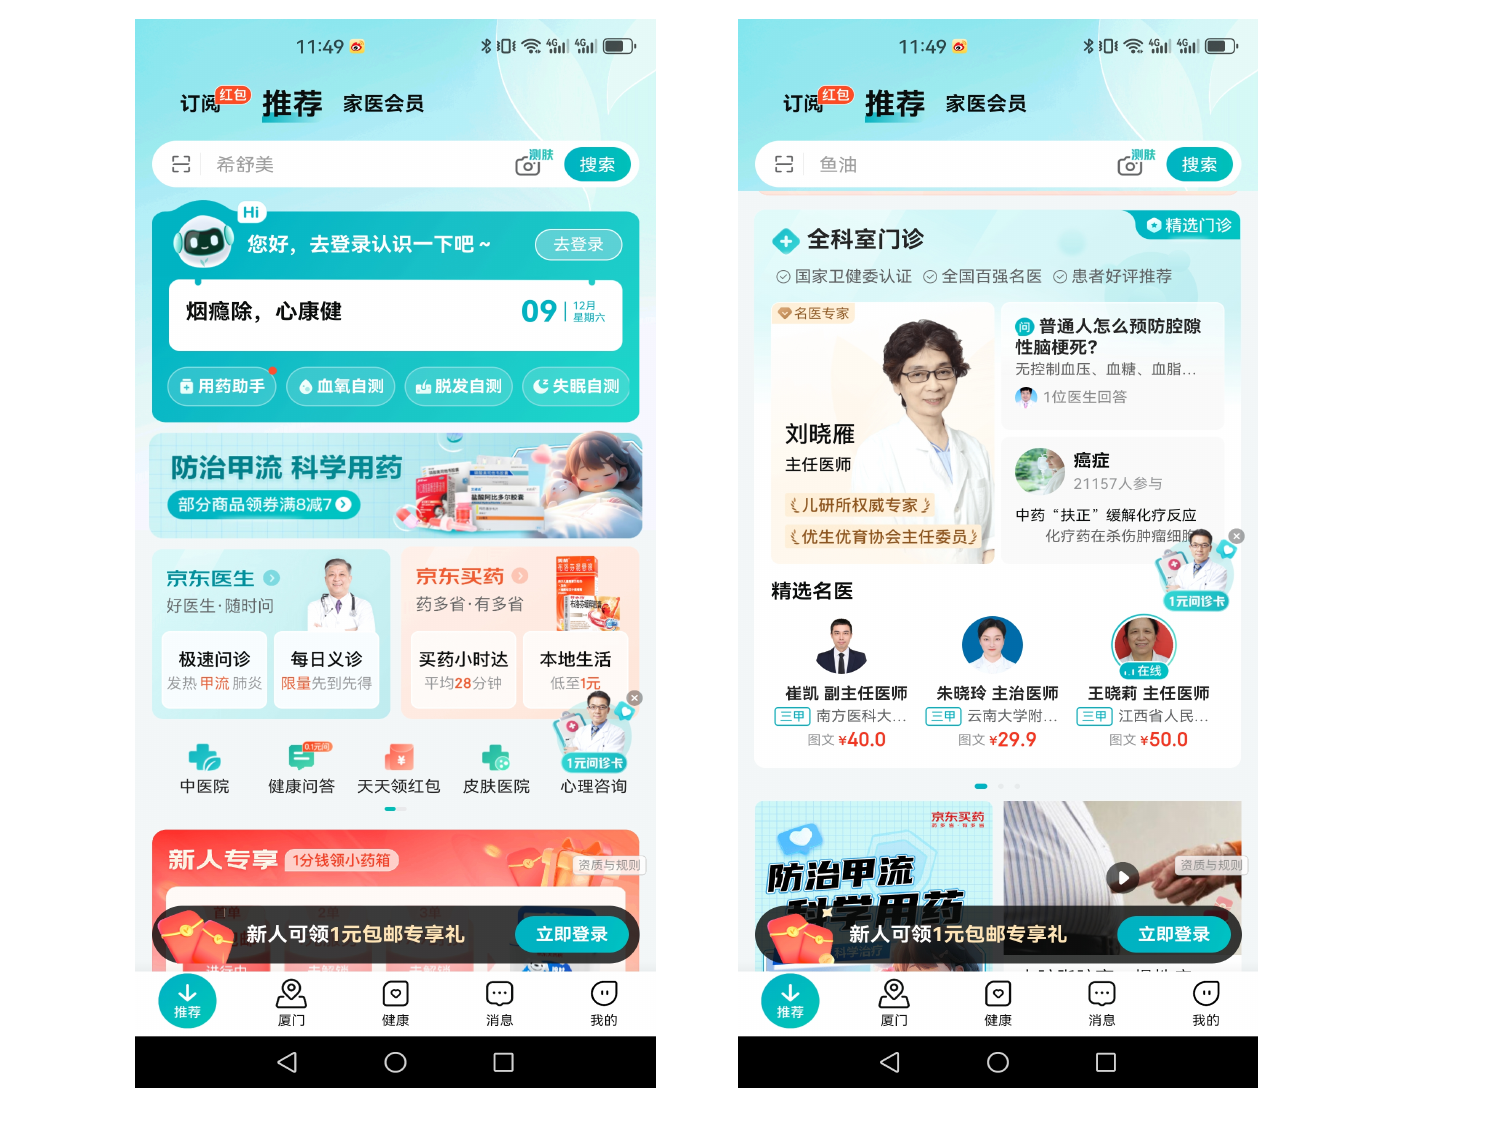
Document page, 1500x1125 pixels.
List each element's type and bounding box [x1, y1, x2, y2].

picture [738, 19, 1258, 1088]
picture [135, 19, 656, 1088]
